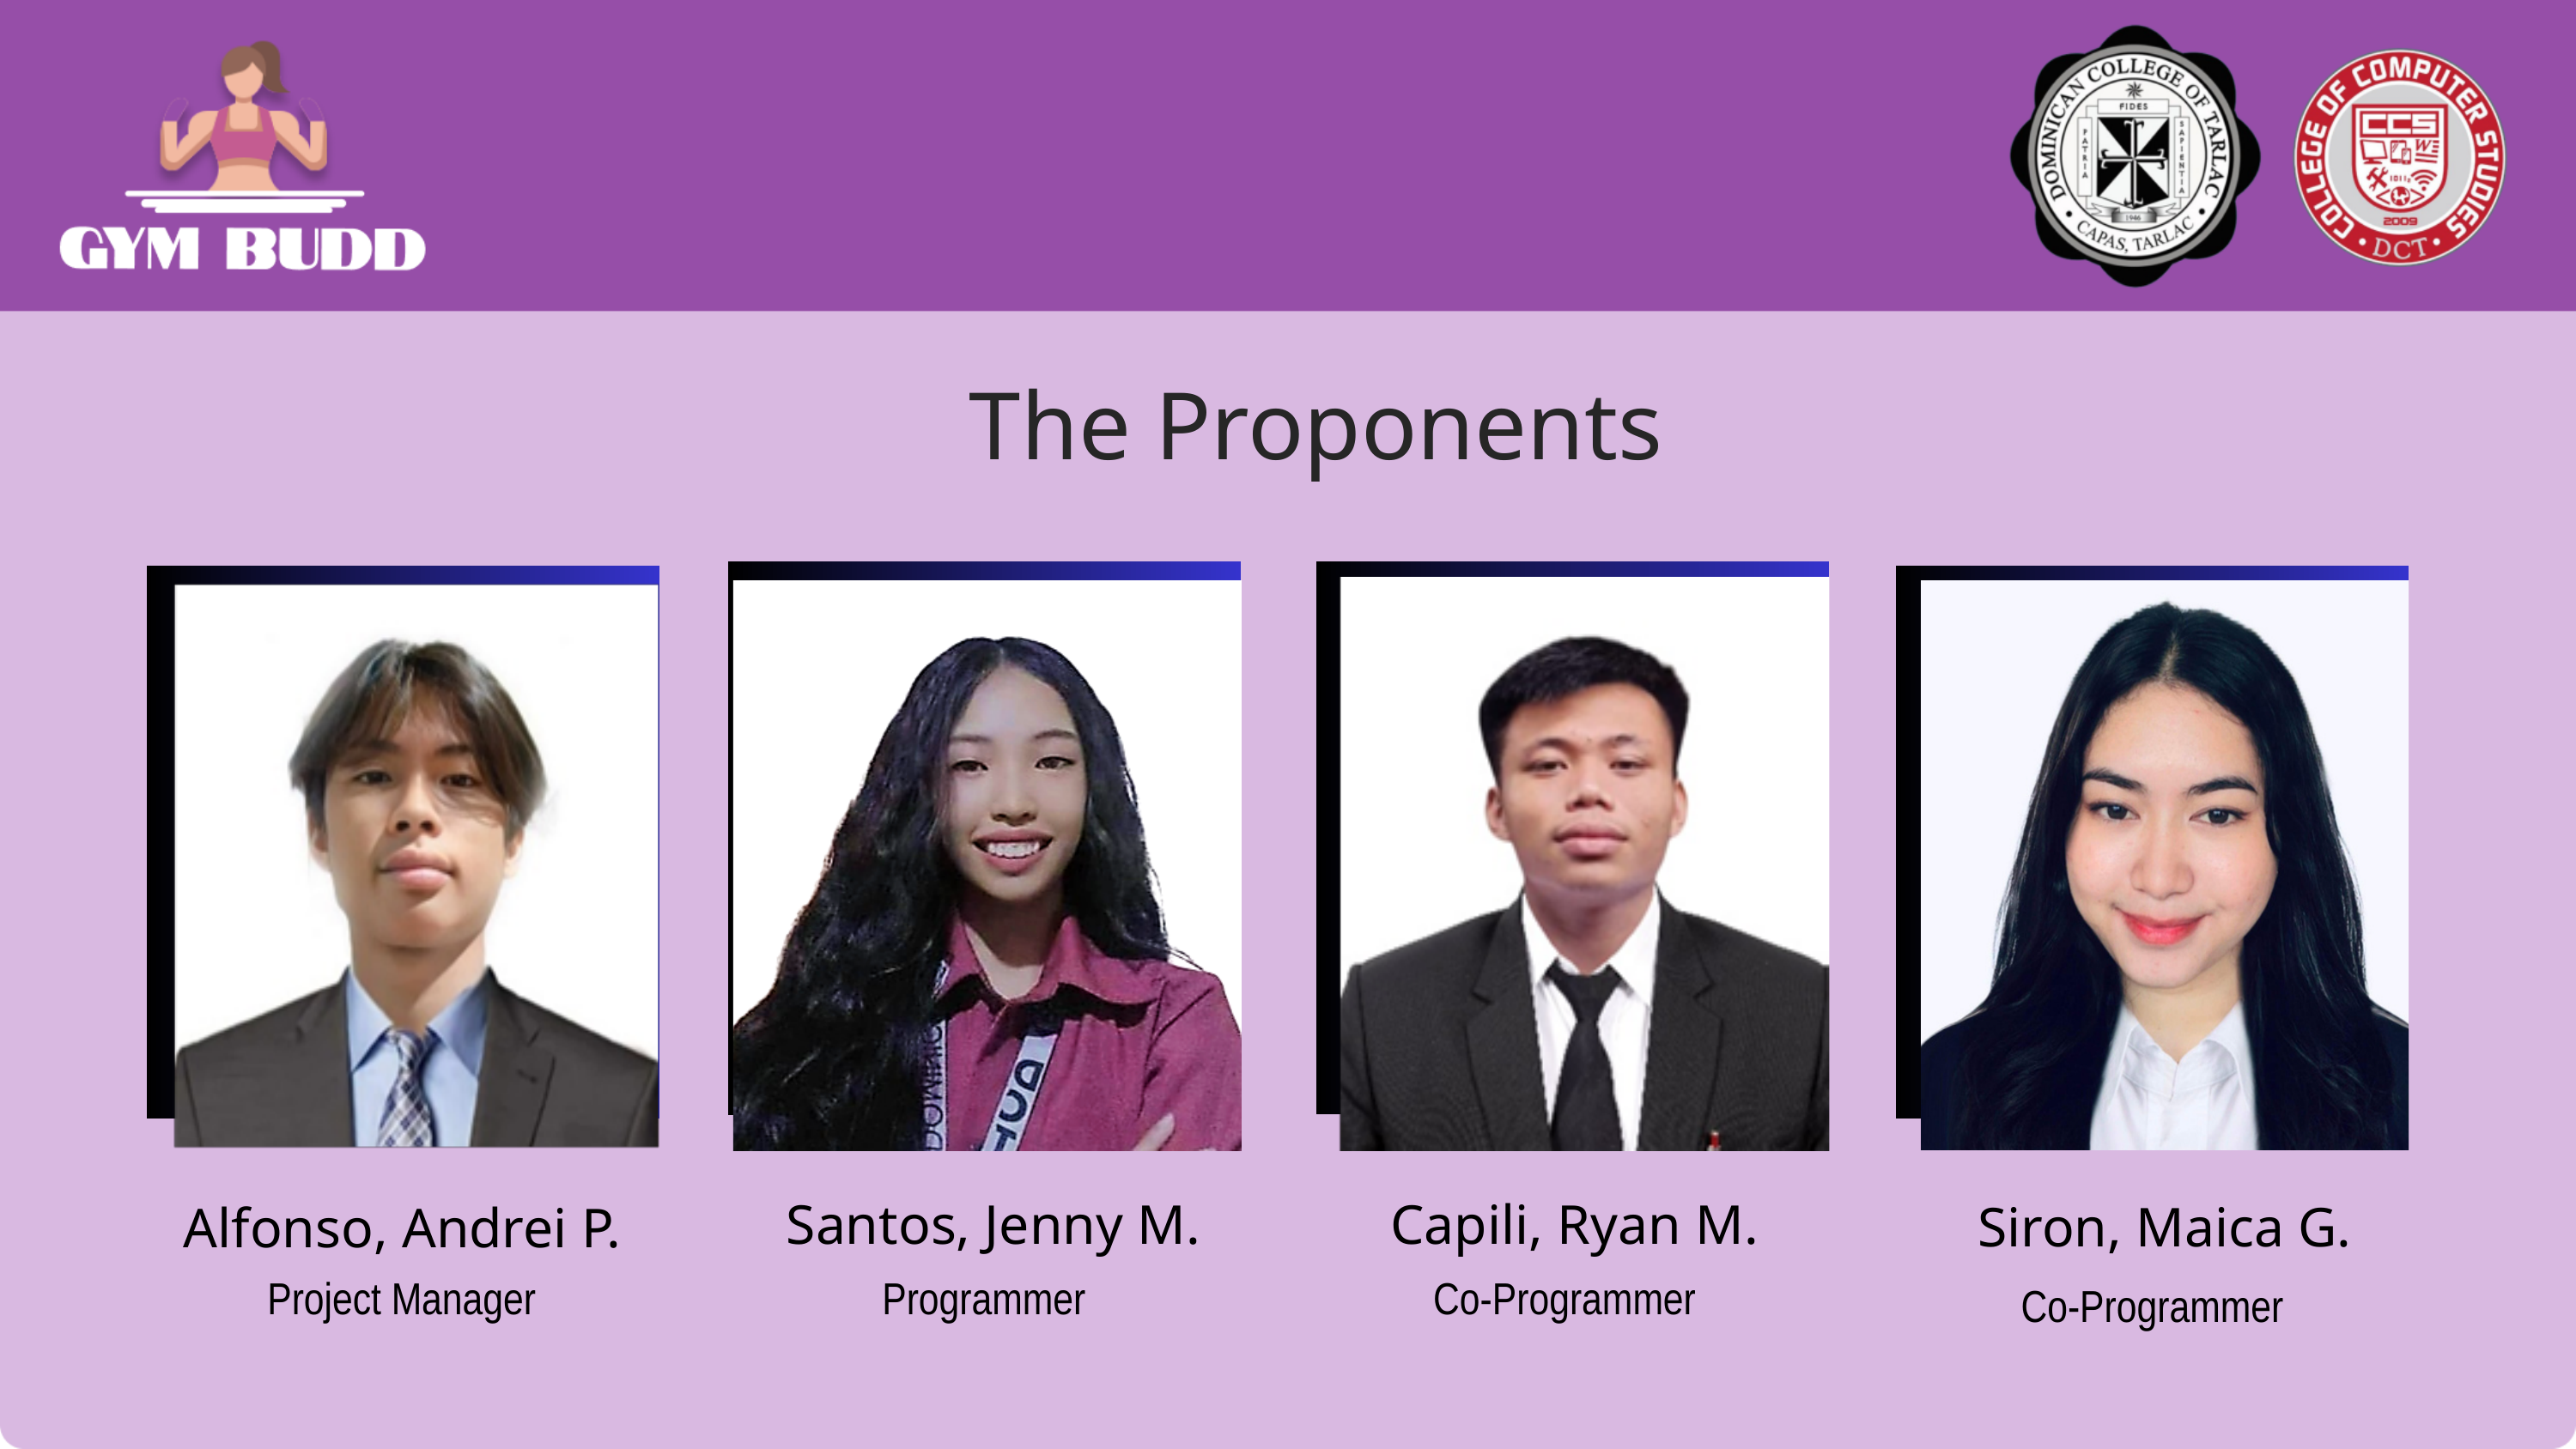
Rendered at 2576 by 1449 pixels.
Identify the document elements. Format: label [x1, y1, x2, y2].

text_box [1315, 561, 1830, 1114]
text_box [146, 565, 660, 1119]
picture [0, 0, 2576, 1449]
text_box [727, 561, 1242, 1115]
text_box [1895, 565, 2409, 1119]
